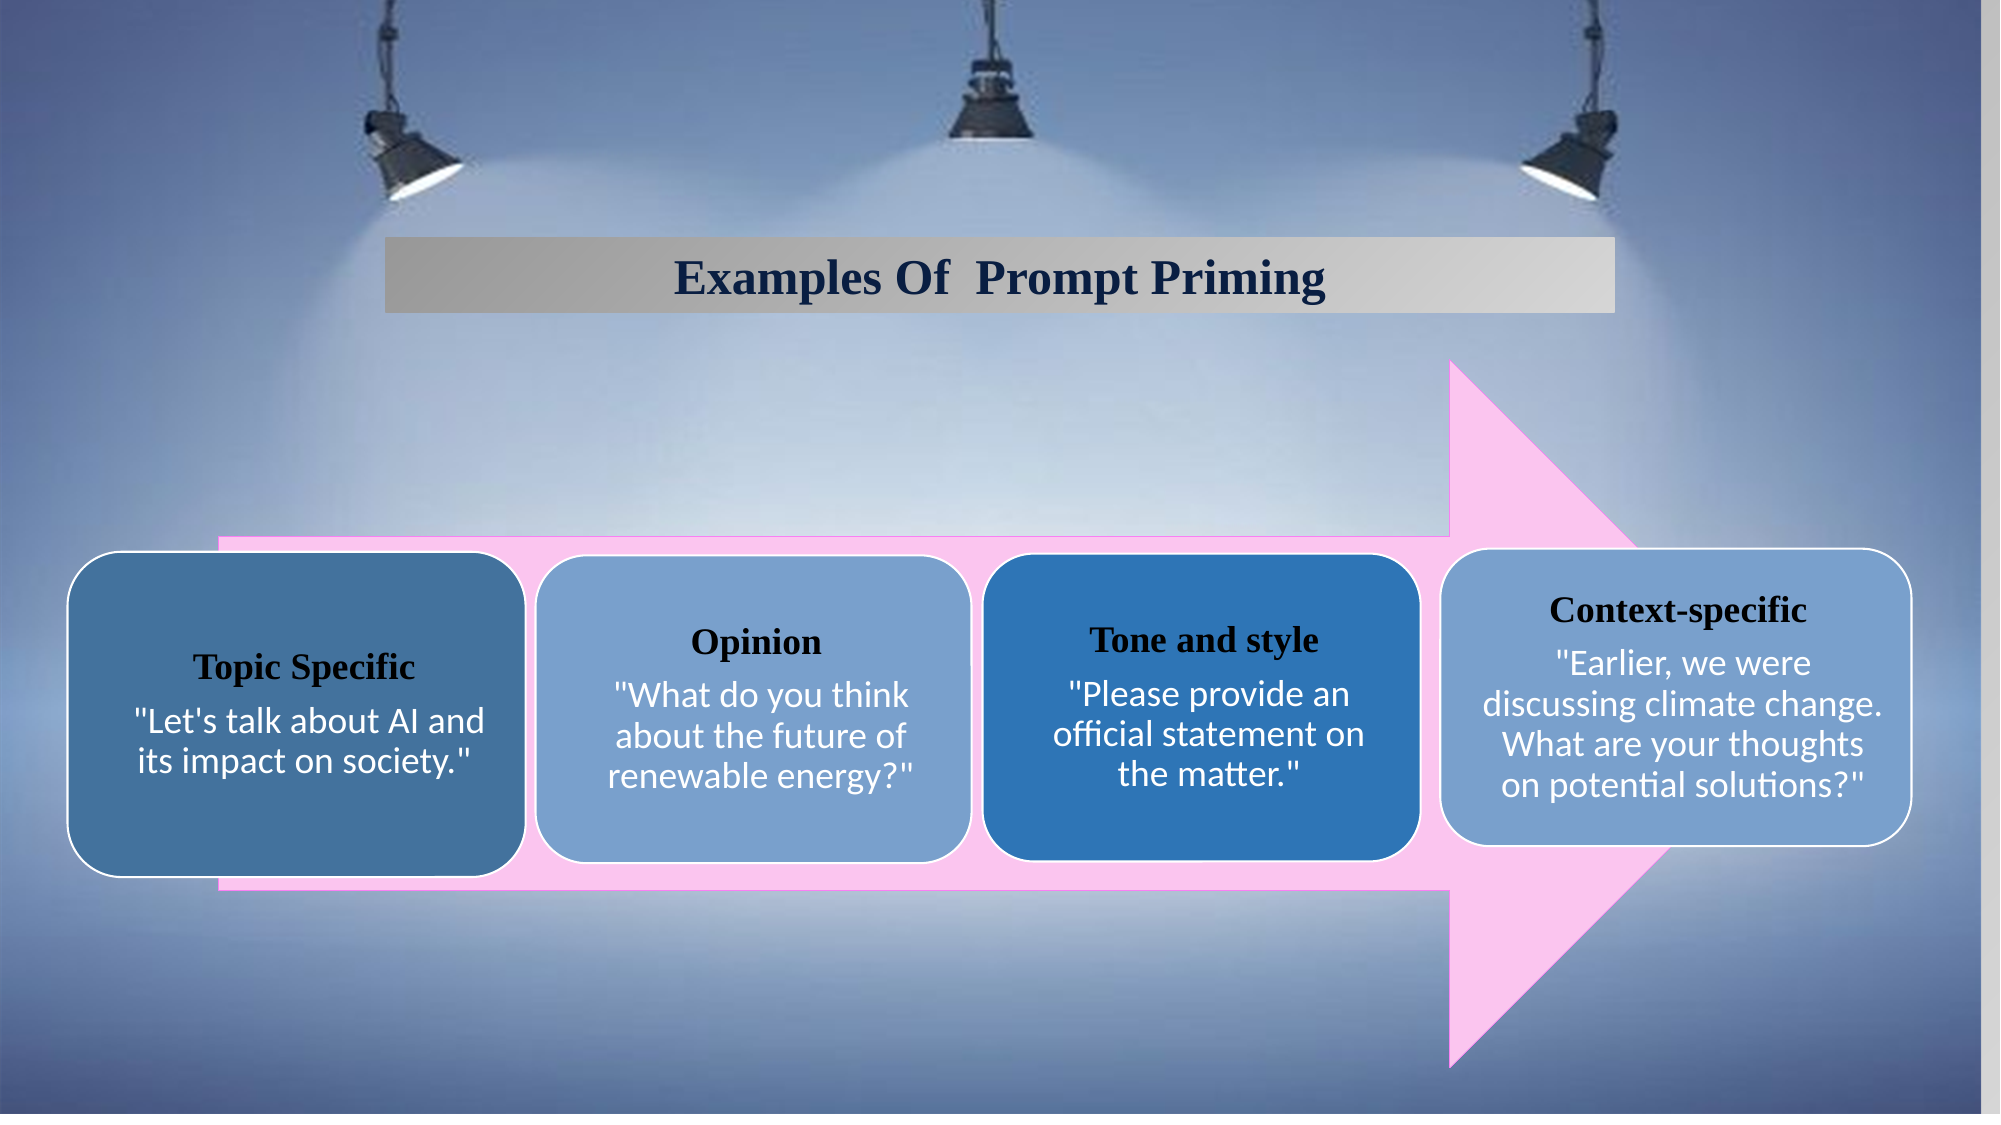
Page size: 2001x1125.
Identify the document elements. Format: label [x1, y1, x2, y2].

text_box [67, 359, 1933, 1068]
picture [0, 0, 2000, 1114]
